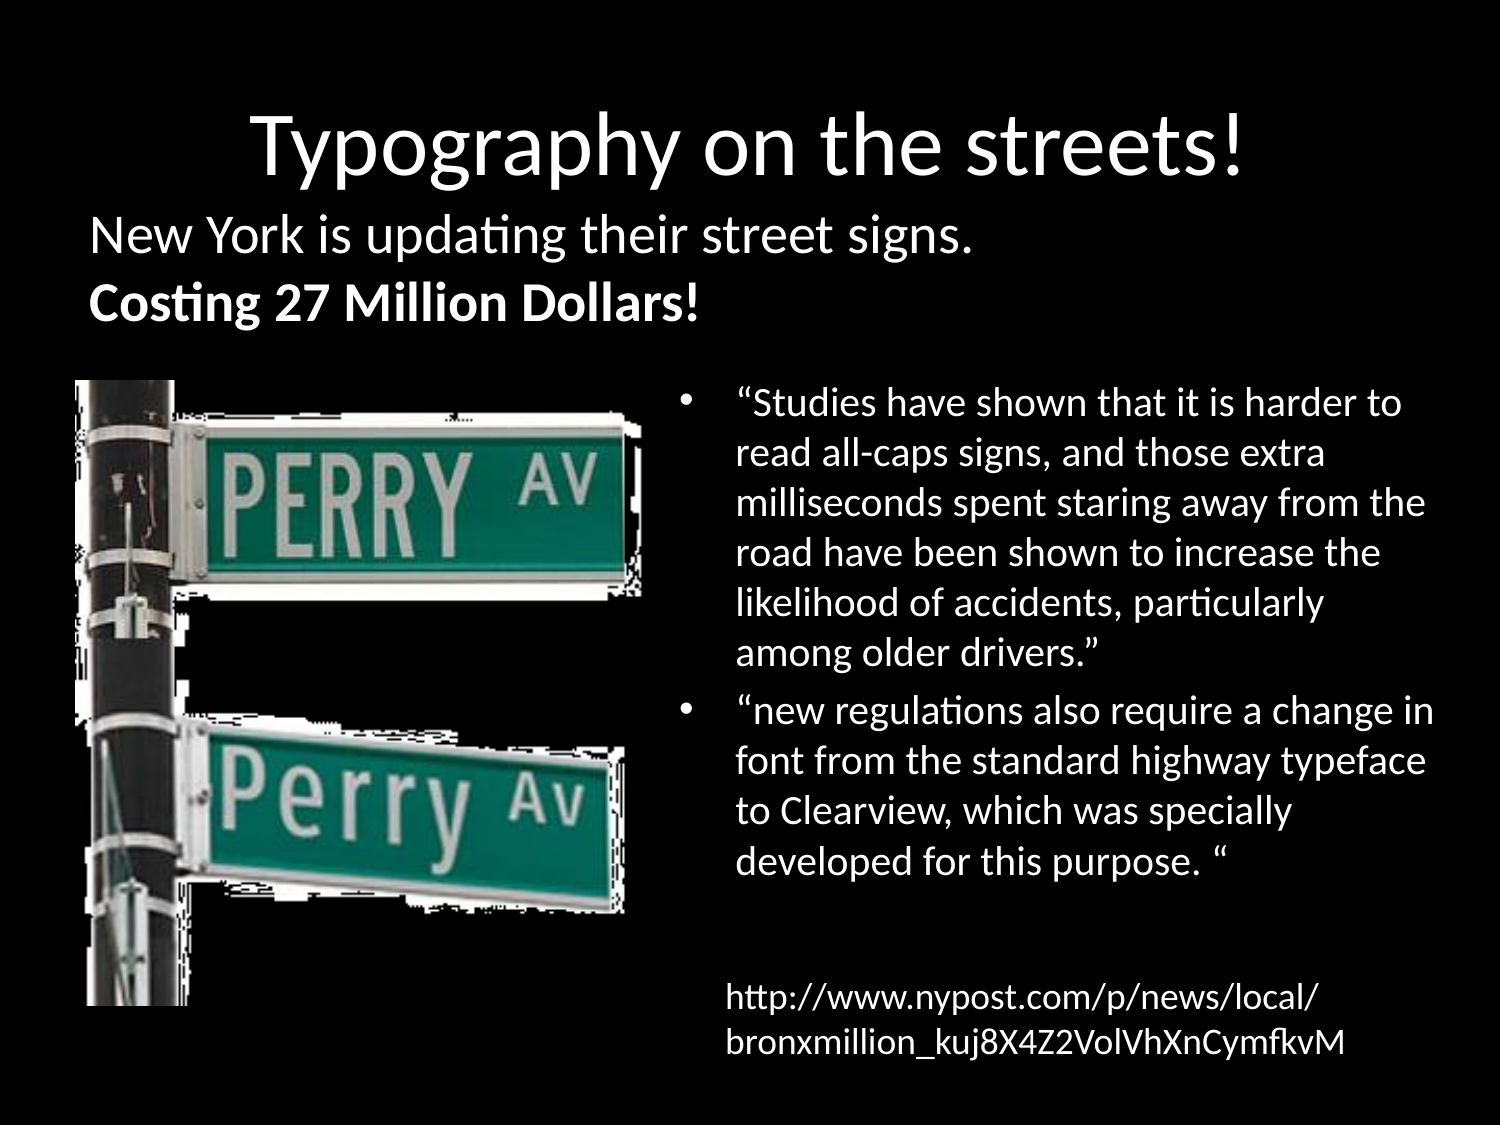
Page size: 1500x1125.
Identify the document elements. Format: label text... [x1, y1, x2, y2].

title Typography on the streets! [75, 45, 1425, 189]
text_box http://www.nypost.com/p/news/local/bronxmillion_kuj8X4Z2VolVhXnCymfkvM [710, 964, 1500, 1070]
text_box New York is updating their street signs. Costing 27 Million Dollars! [74, 189, 1437, 340]
picture [74, 380, 701, 1007]
list “Studies have shown that it is harder to read all-caps signs, and those extra milliseconds spent staring away from the road have been shown to increase the likelihood of accidents, particularly among older drivers.” “new regulations also require a change in font from the standard highway typeface to Clearview, which was specially developed for this purpose. “ [664, 192, 1461, 1005]
